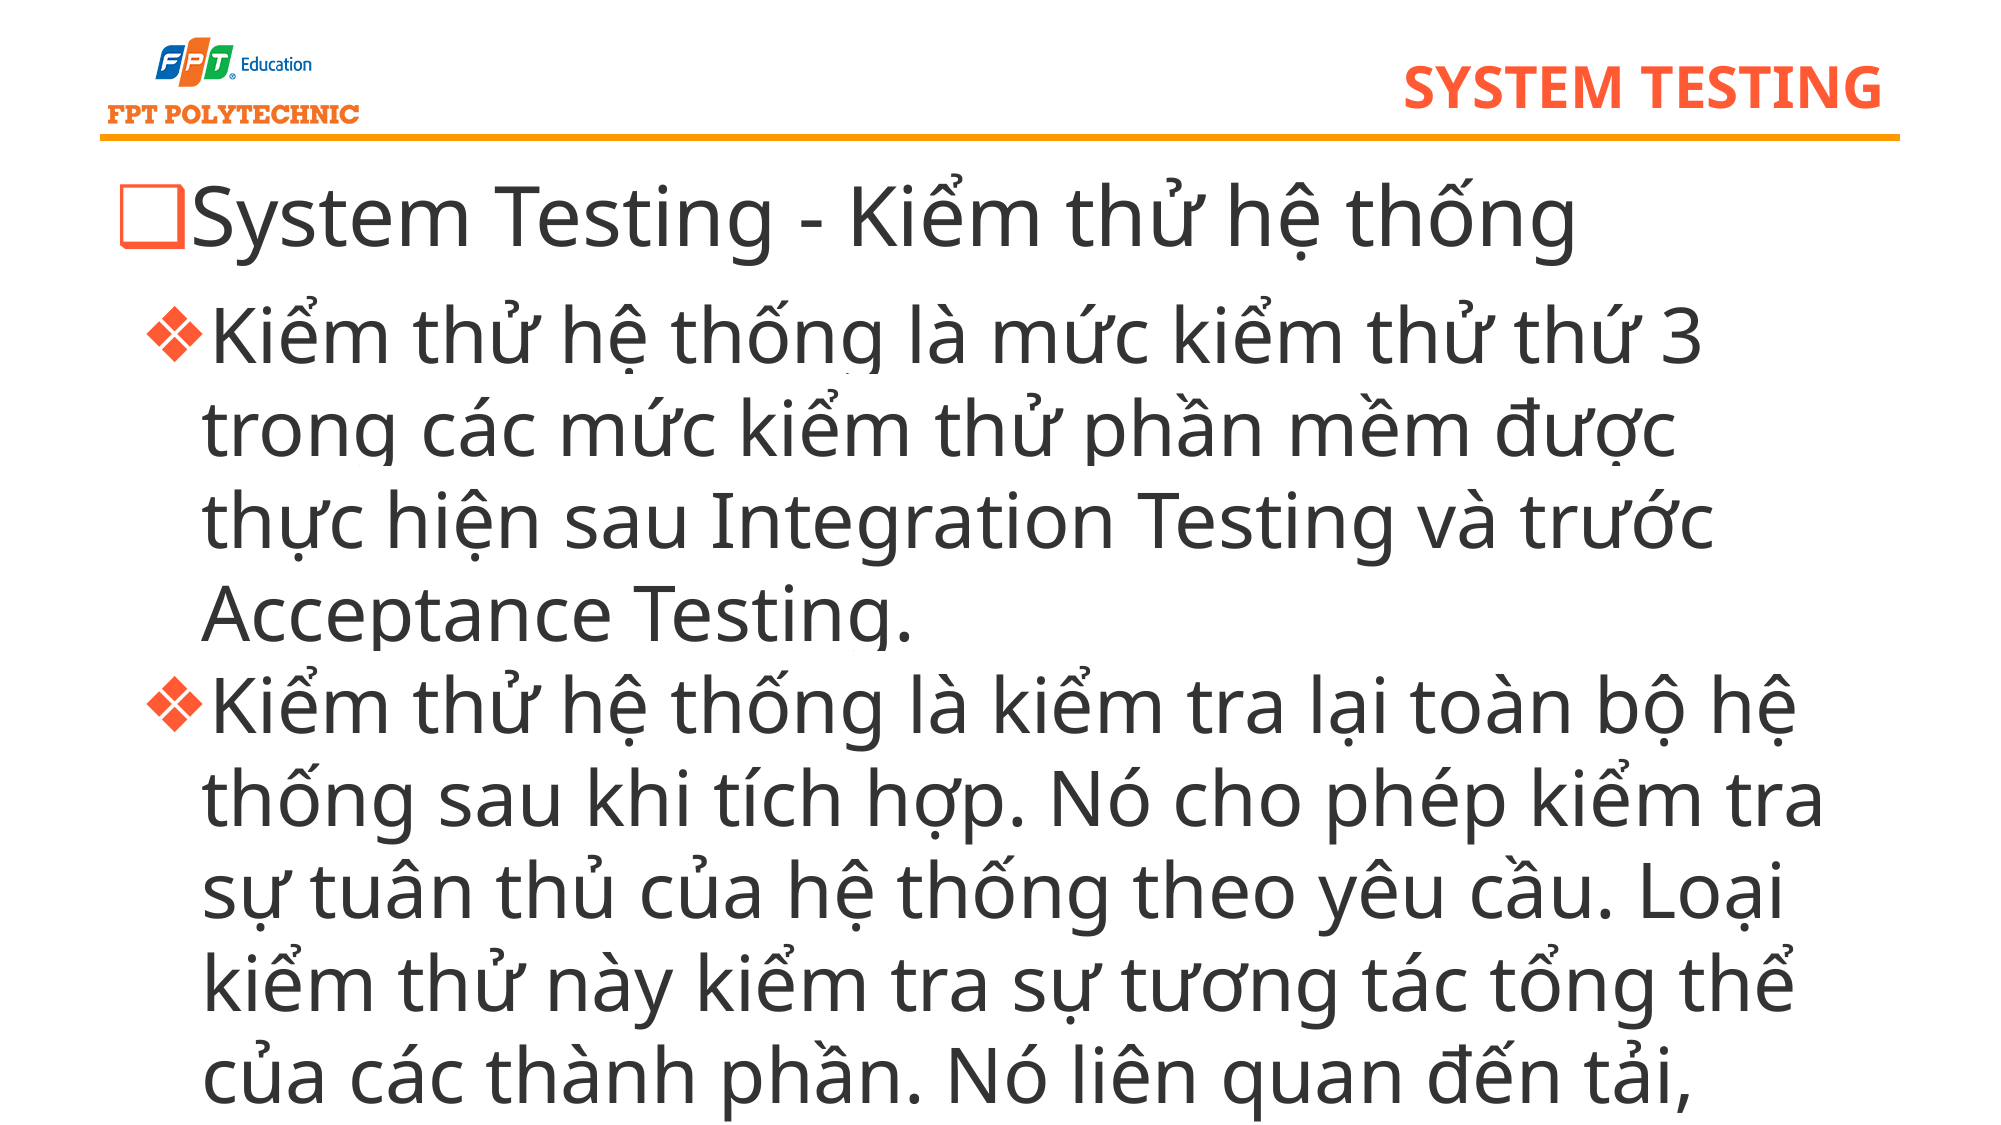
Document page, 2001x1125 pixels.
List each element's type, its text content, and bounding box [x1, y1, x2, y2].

text_box System Testing - Kiểm thử hệ thống [100, 147, 1900, 278]
text_box Kiểm thử hệ thống là mức kiểm thử thứ 3 trong các mức kiểm thử phần mềm được thực hiện sau Integration Testing và trước Acceptance Testing. Kiểm thử hệ thống là kiểm tra lại toàn bộ hệ thống sau khi tích hợp. Nó cho phép kiểm tra sự tuân thủ của hệ thống theo yêu cầu. Loại kiểm thử này kiểm tra sự tương tác tổng thể của các thành phần. Nó liên quan đến tải, hiệu suất, độ tin cậy và kiểm tra bảo mật. [64, 279, 1863, 1110]
title system testing [366, 45, 1900, 125]
picture [99, 135, 367, 143]
picture [99, 25, 367, 134]
